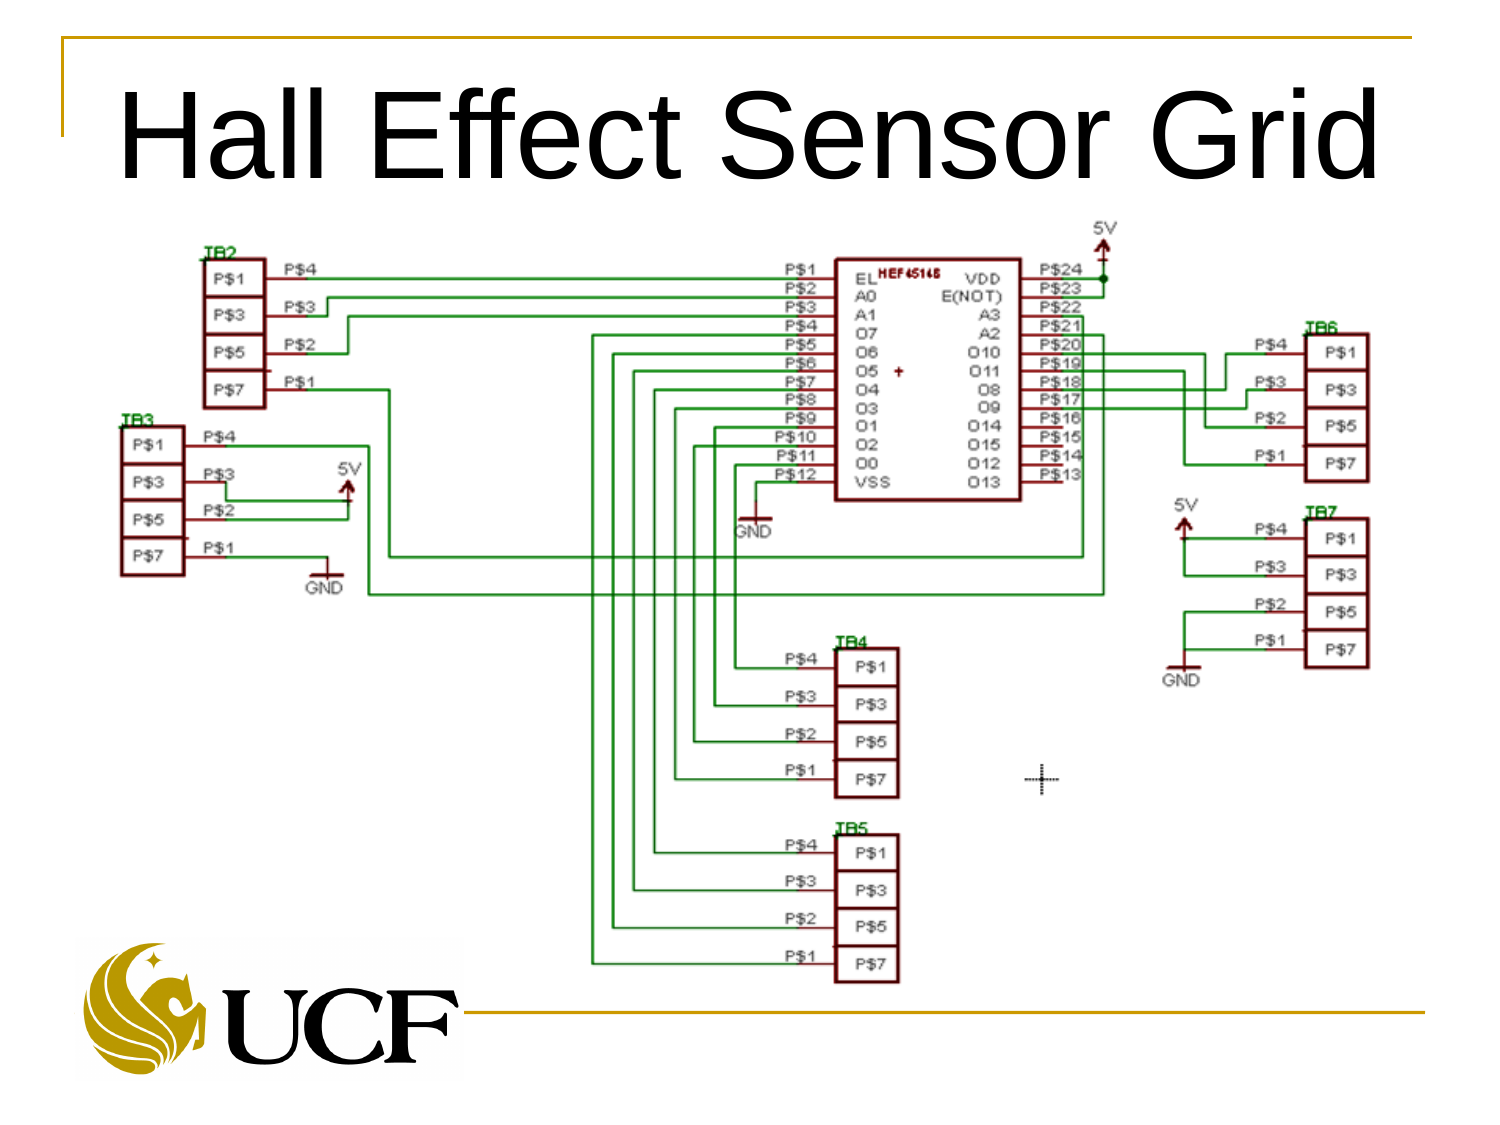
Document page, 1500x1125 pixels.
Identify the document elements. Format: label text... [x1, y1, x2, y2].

picture [74, 199, 1413, 1082]
title Hall Effect Sensor Grid [75, 45, 1425, 233]
